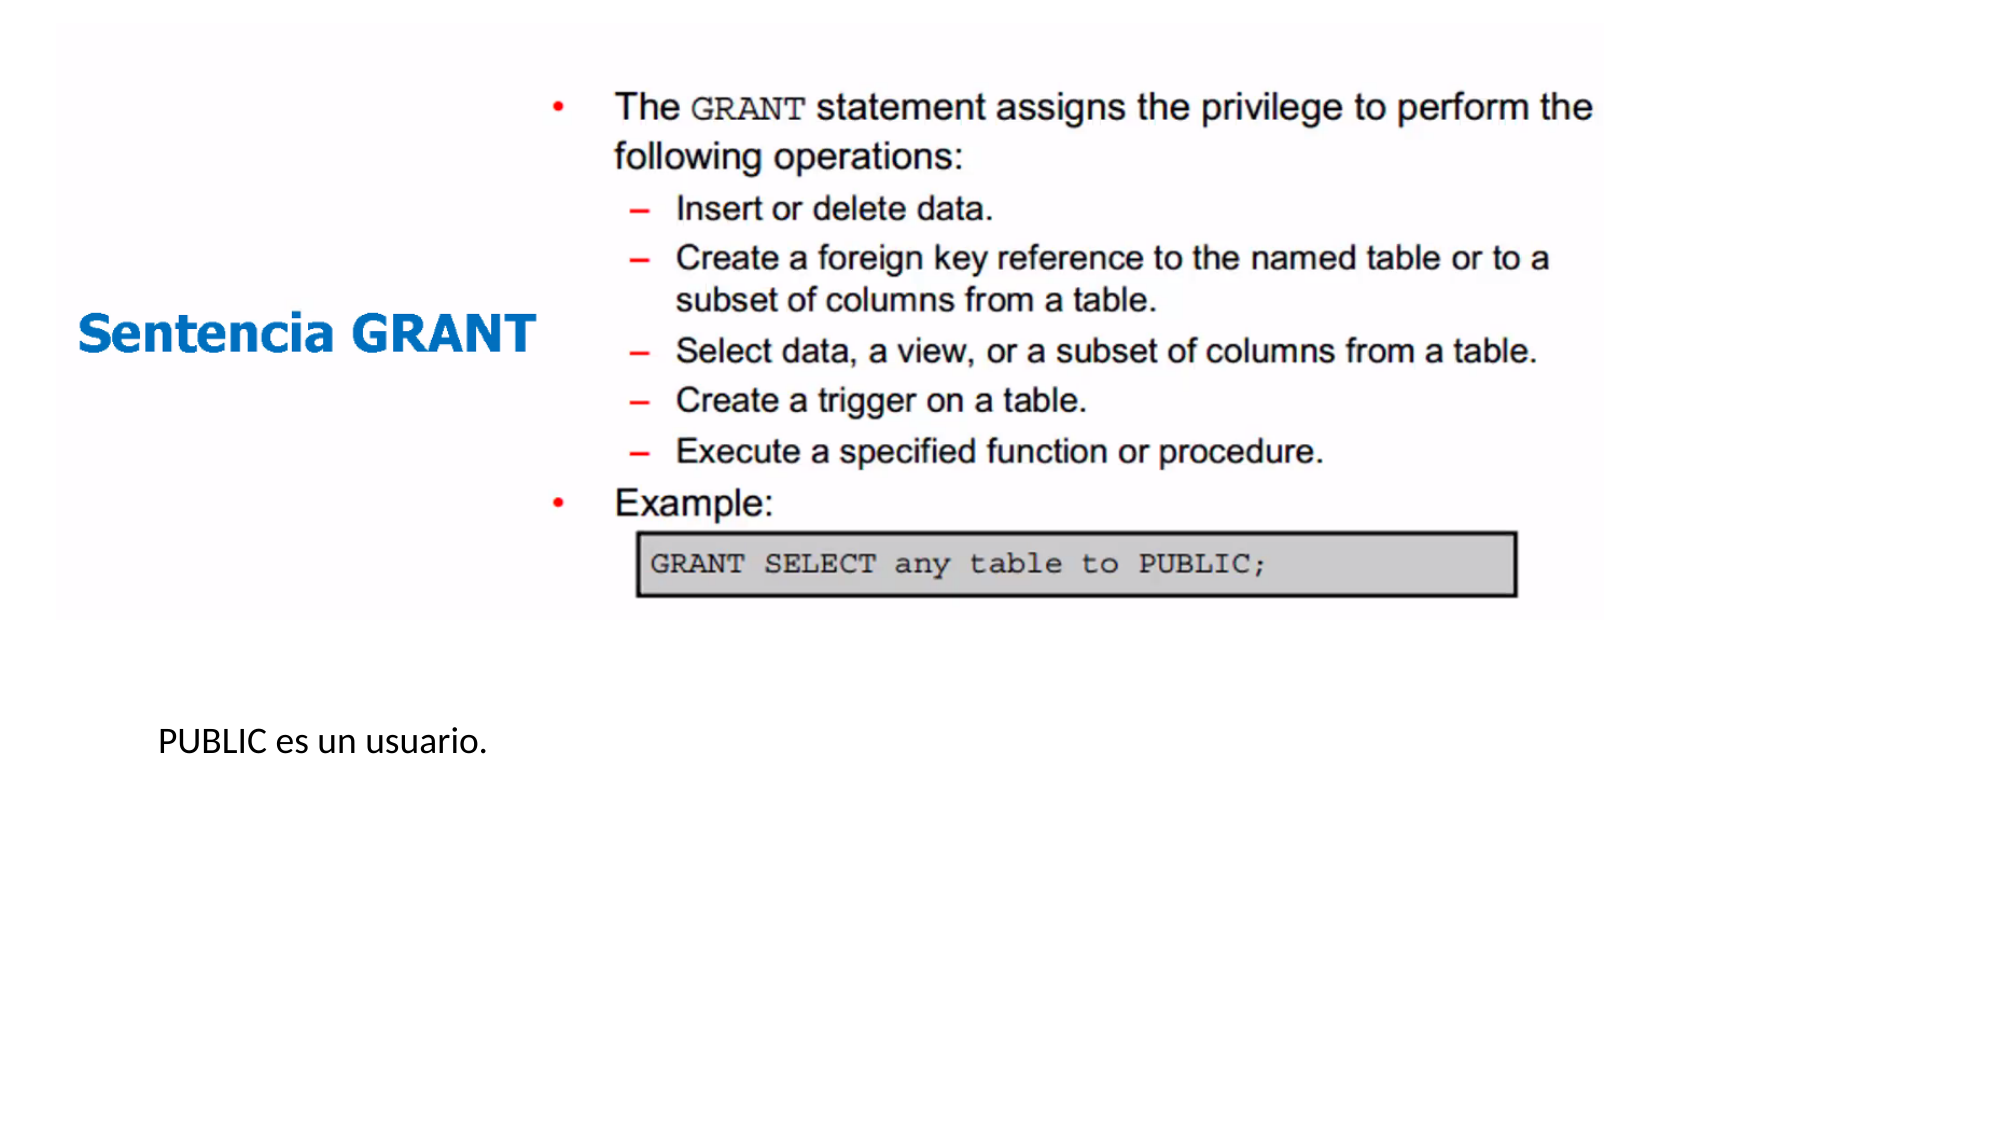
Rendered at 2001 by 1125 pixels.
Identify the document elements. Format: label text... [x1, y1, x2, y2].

text_box PUBLIC es un usuario. [143, 708, 1144, 814]
picture [56, 23, 1604, 620]
